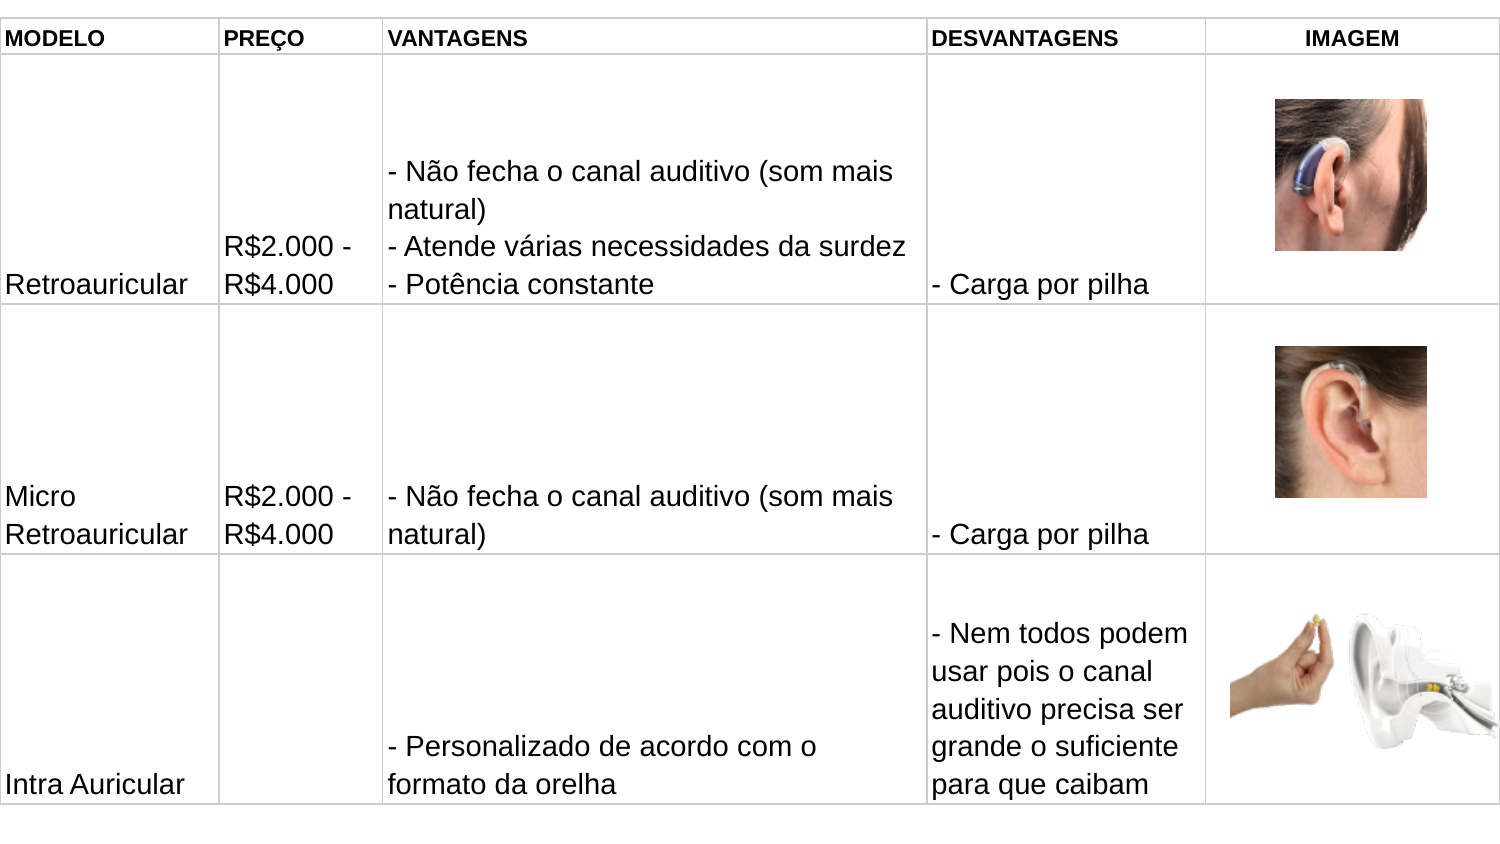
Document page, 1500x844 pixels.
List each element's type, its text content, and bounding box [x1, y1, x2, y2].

table_header DESVANTAGENS [928, 19, 1205, 53]
table_header IMAGEM [1206, 19, 1499, 53]
table_cell - Não fecha o canal auditivo (som mais natural) [383, 305, 926, 553]
table_cell Retroauricular [1, 55, 218, 303]
table_cell Intra Auricular [1, 555, 218, 803]
picture [1275, 345, 1428, 498]
table_cell [1206, 55, 1499, 303]
table_header MODELO [1, 19, 218, 53]
table_cell R$2.000 - R$4.000 [220, 55, 382, 303]
table_cell - Personalizado de acordo com o formato da orelha [383, 555, 926, 803]
picture [1275, 98, 1428, 251]
table_cell - Carga por pilha [928, 55, 1205, 303]
picture [1230, 608, 1500, 750]
table_cell R$2.000 - R$4.000 [220, 305, 382, 553]
table_cell [1206, 555, 1499, 803]
table_cell [1206, 305, 1499, 553]
table_header PREÇO [220, 19, 382, 53]
table_cell - Carga por pilha [928, 305, 1205, 553]
table_cell [220, 555, 382, 803]
table_cell - Nem todos podem usar pois o canal auditivo precisa ser grande o suficiente para que caibam [928, 555, 1205, 803]
table_cell Micro Retroauricular [1, 305, 218, 553]
table_cell - Não fecha o canal auditivo (som mais natural) - Atende várias necessidades da surdez - Potência constante [383, 55, 926, 303]
table_header VANTAGENS [383, 19, 926, 53]
